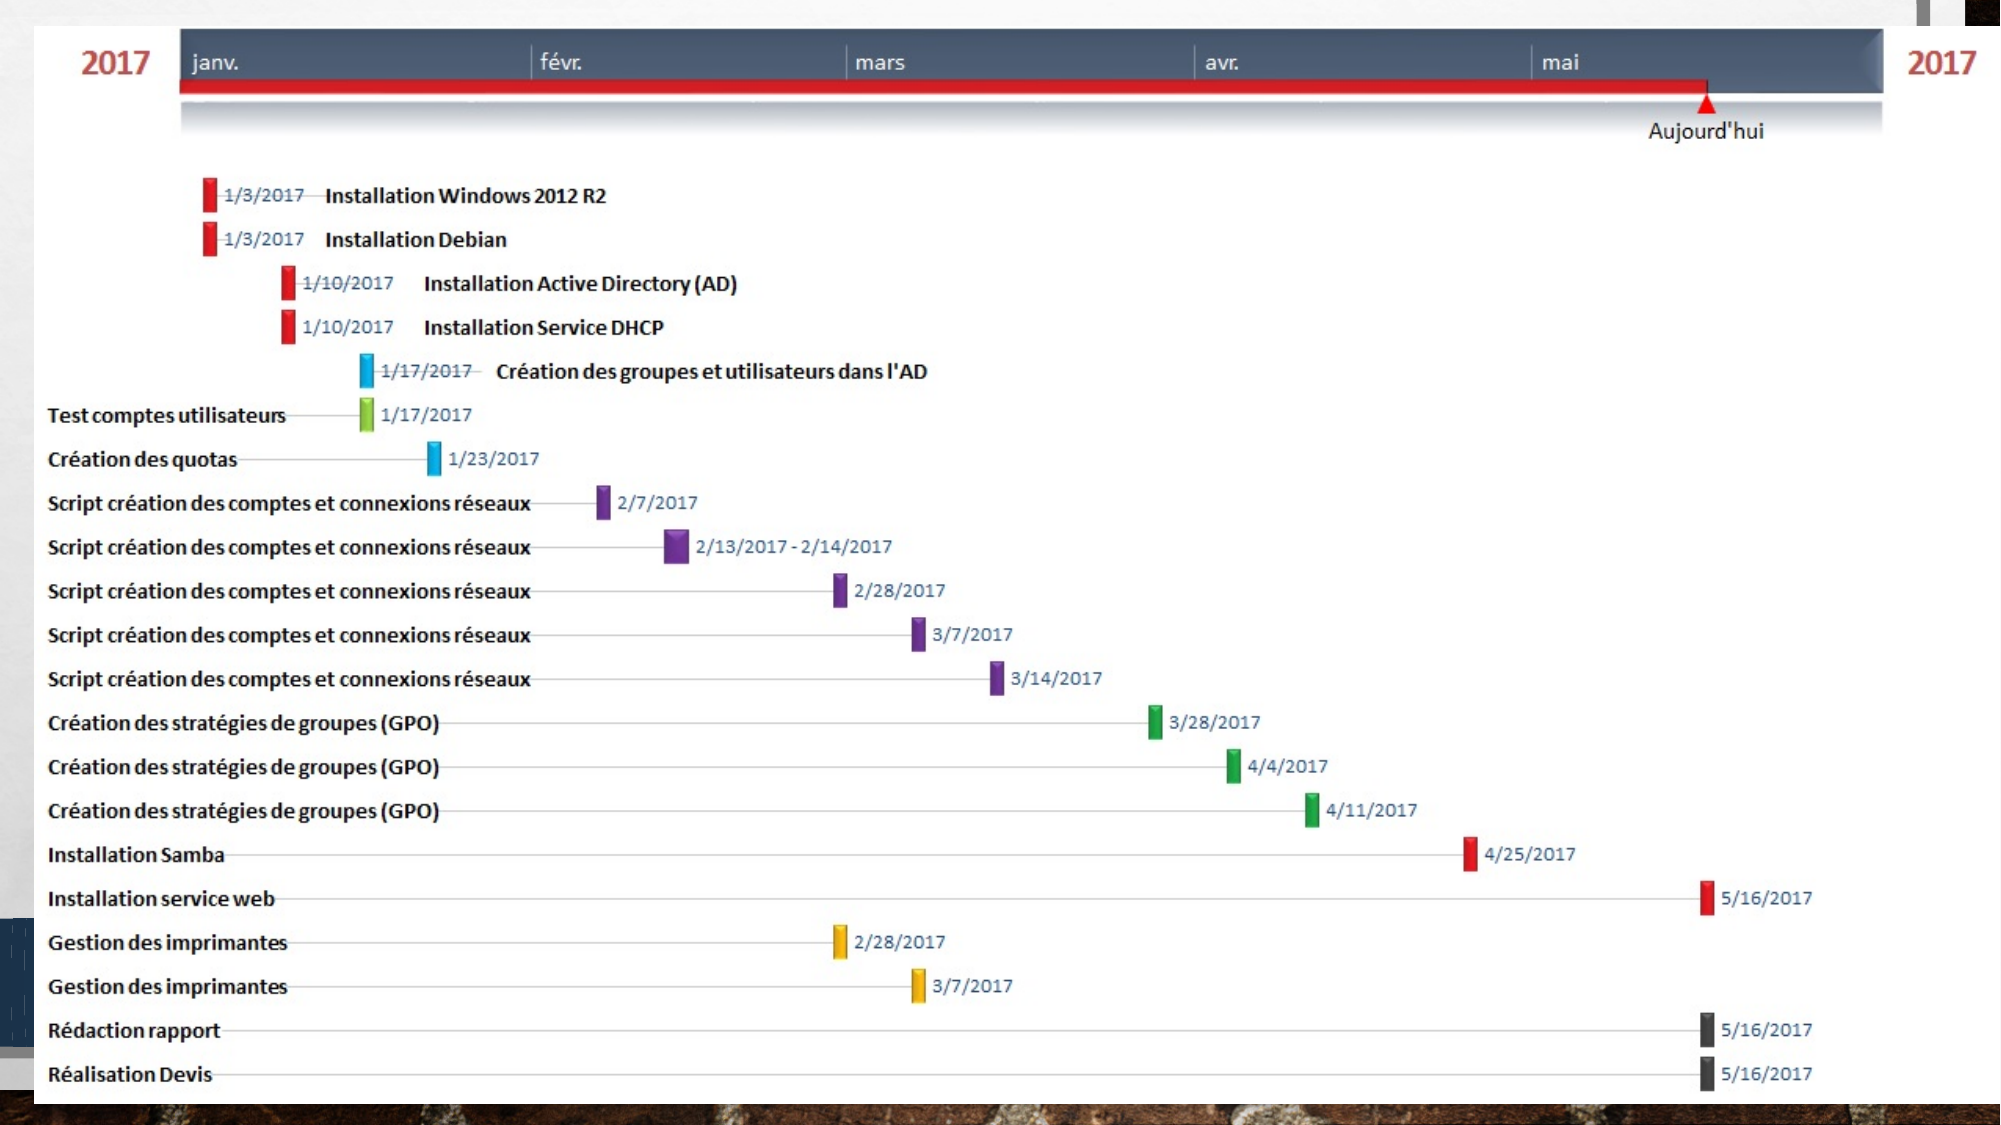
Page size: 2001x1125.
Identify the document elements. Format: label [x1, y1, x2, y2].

picture [1966, 0, 2000, 26]
list [34, 26, 2000, 1104]
picture [0, 1090, 2000, 1125]
